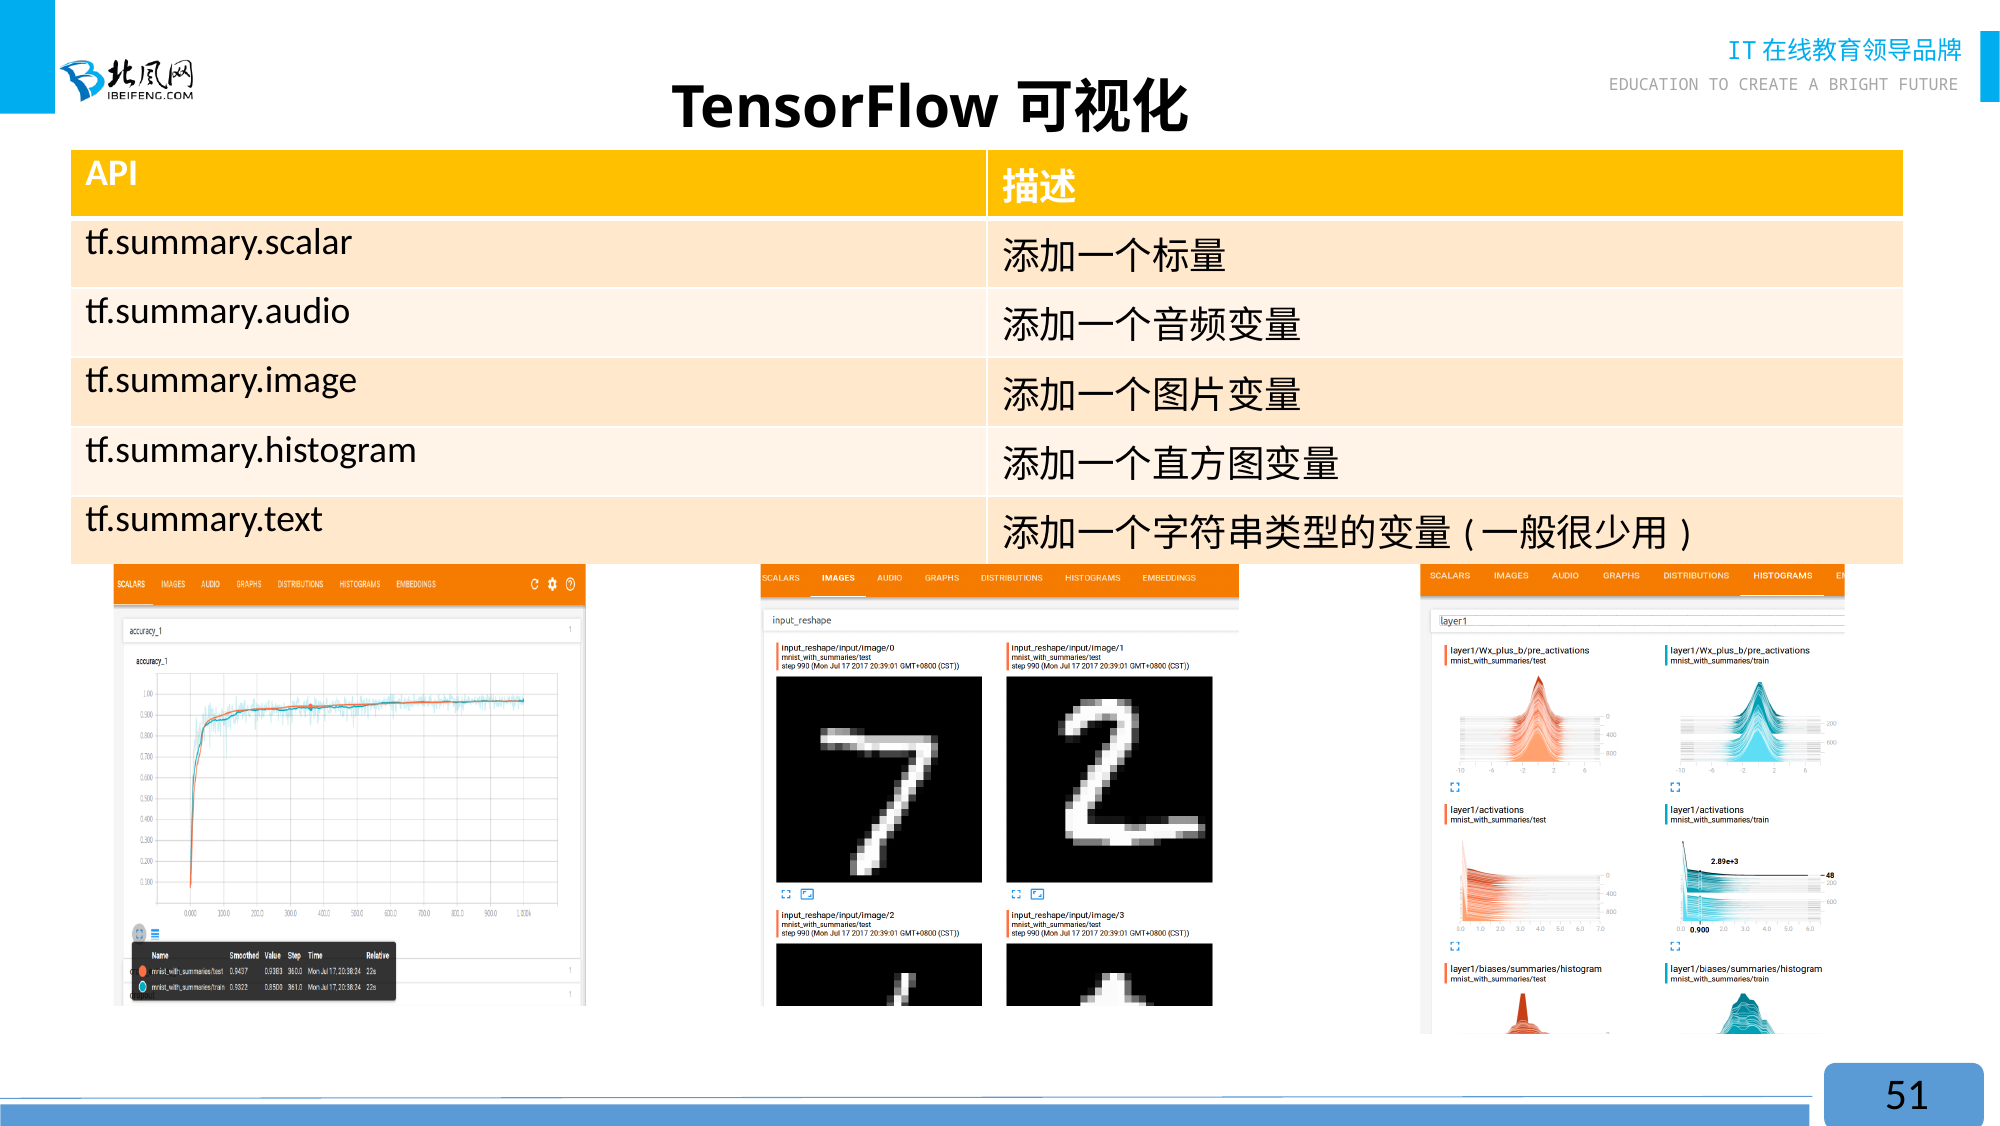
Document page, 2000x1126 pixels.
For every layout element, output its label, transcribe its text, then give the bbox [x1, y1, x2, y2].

table_cell tf.summary.histogram [71, 428, 986, 495]
picture [56, 54, 198, 103]
table_cell tf.summary.scalar [71, 221, 986, 287]
title TensorFlow可视化 [255, 42, 1606, 167]
table_cell 添加一个字符串类型的变量(一般很少用) [988, 497, 1903, 564]
table_cell tf.summary.image [71, 358, 986, 426]
picture [760, 564, 1239, 1006]
table_header 描述 [988, 150, 1903, 216]
picture [113, 564, 586, 1006]
picture [1420, 564, 1845, 1035]
table_cell 添加一个标量 [988, 221, 1903, 287]
table_header API [71, 150, 986, 216]
table_cell tf.summary.audio [71, 289, 986, 356]
table_cell tf.summary.text [71, 497, 986, 564]
table_cell 添加一个音频变量 [988, 289, 1903, 356]
table_cell 添加一个直方图变量 [988, 428, 1903, 495]
table_cell 添加一个图片变量 [988, 358, 1903, 426]
